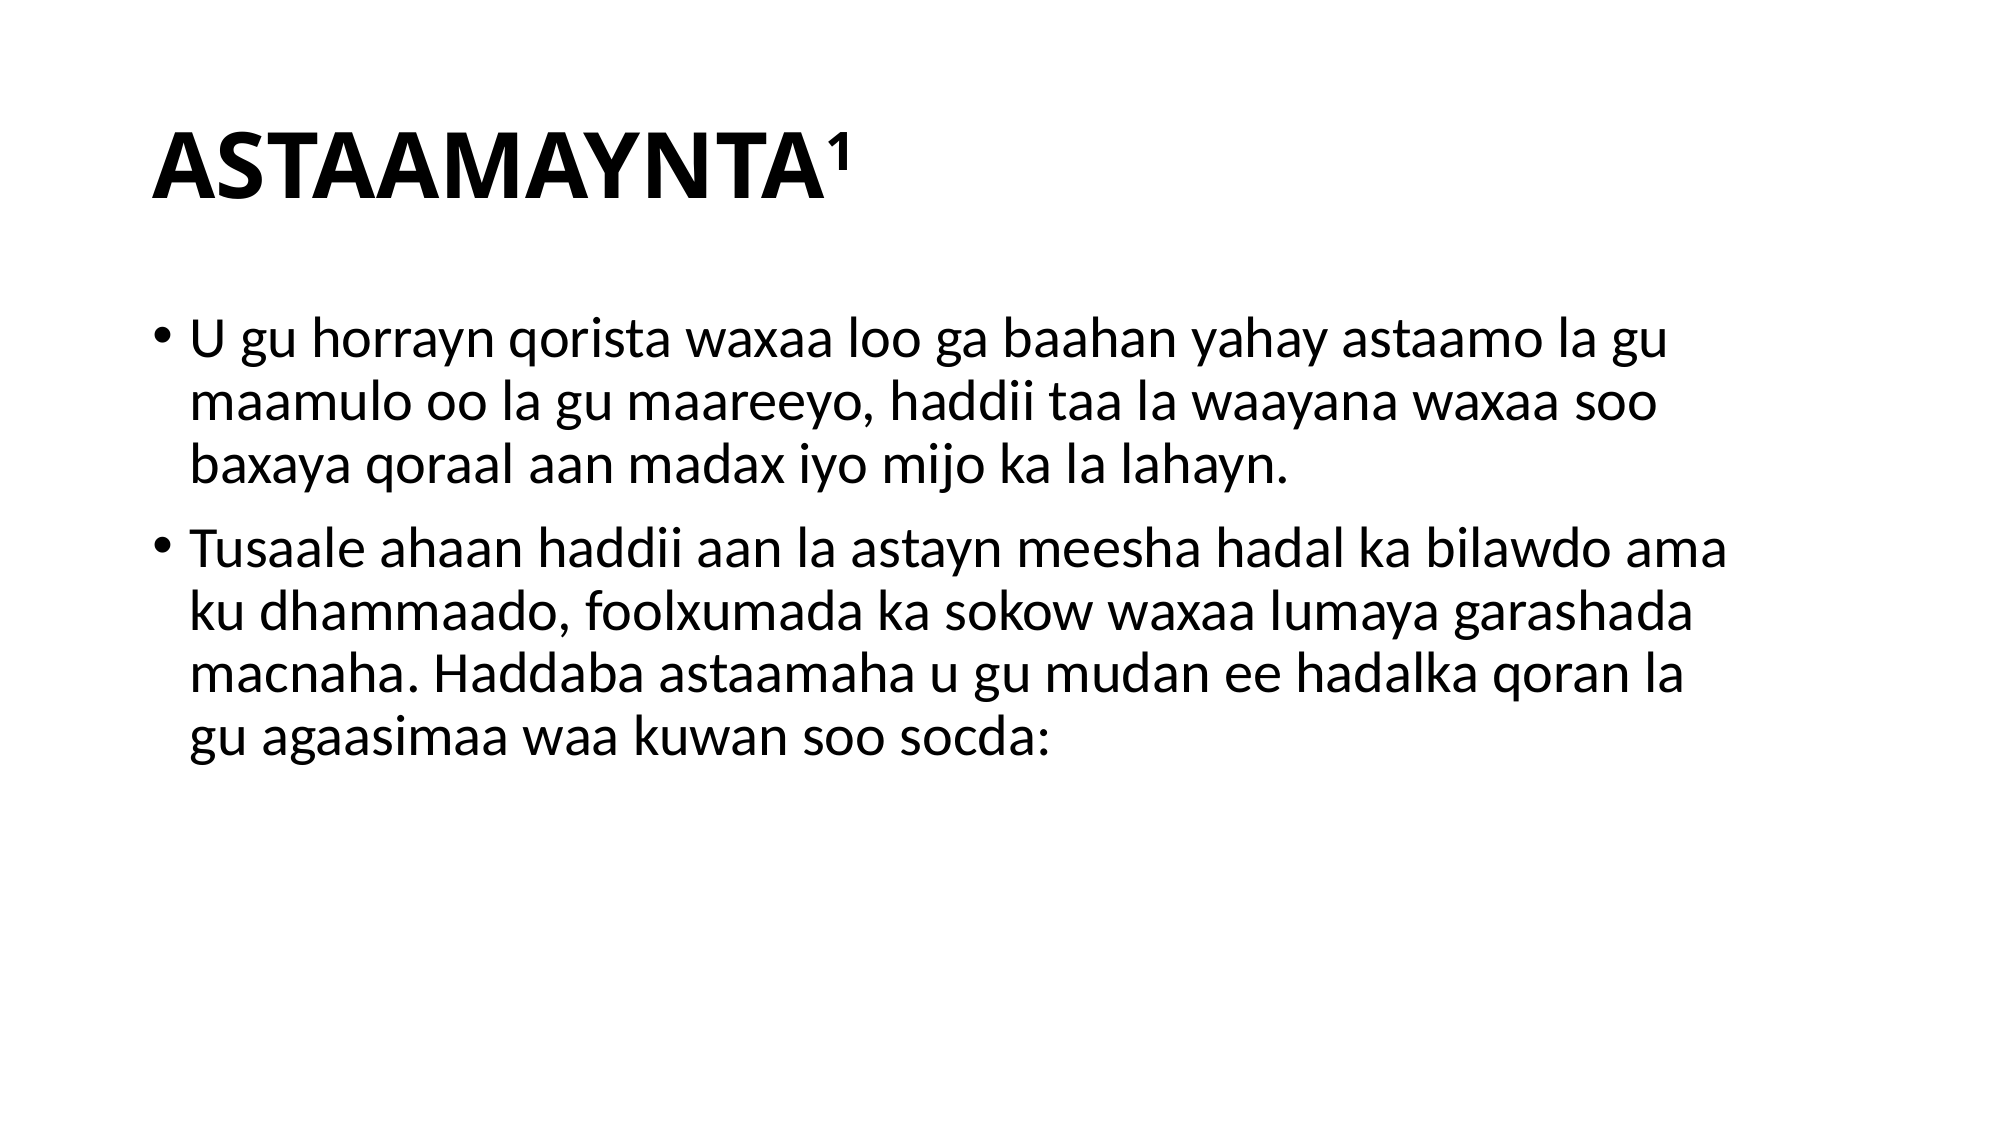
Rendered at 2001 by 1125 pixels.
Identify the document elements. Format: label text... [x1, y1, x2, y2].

title ASTAAMAYNTA1 [137, 59, 1863, 278]
list U gu horrayn qorista waxaa loo ga baahan yahay astaamo la gu maamulo oo la gu maareeyo, haddii taa la waayana waxaa soo baxaya qoraal aan madax iyo mijo ka la lahayn. Tusaale ahaan haddii aan la astayn meesha hadal ka bilawdo ama ku dhammaado, foolxumada ka sokow waxaa lumaya garashada macnaha. Haddaba astaamaha u gu mudan ee hadalka qoran la gu agaasimaa waa kuwan soo socda: [137, 299, 1755, 1014]
